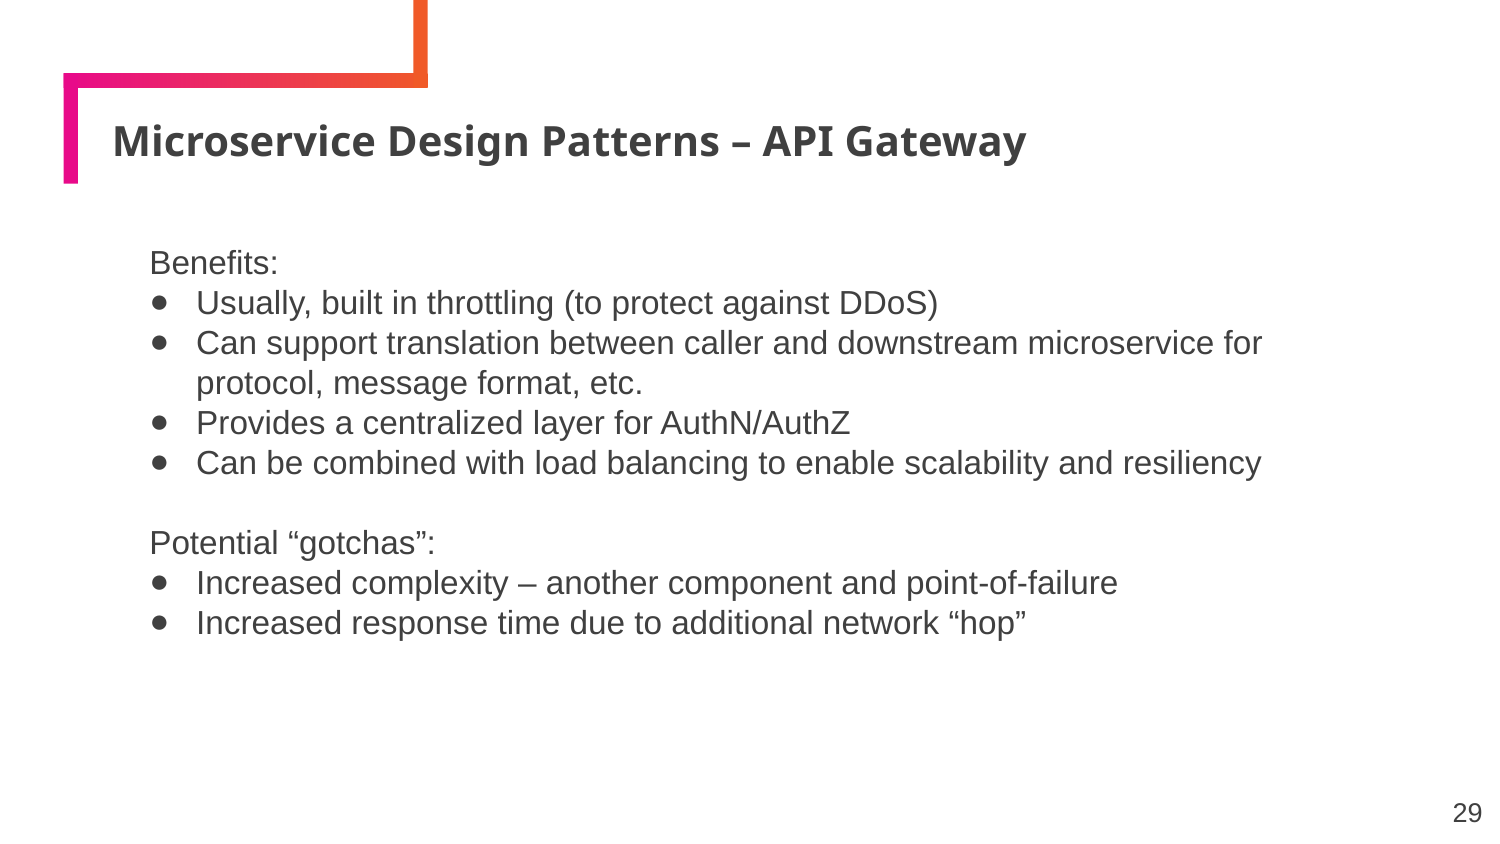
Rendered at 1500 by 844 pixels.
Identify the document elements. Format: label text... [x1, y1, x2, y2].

slide_number 29 [1403, 779, 1494, 844]
subtitle Benefits: Usually, built in throttling (to protect against DDoS) Can support translation between caller and downstream microservice for protocol, message format, etc. Provides a centralized layer for AuthN/AuthZ Can be combined with load balancing to enable scalability and resiliency Potential “gotchas”: Increased complexity – another component and point-of-failure Increased response time due to additional network “hop” [100, 235, 1352, 757]
title Microservice Design Patterns – API Gateway [100, 117, 1455, 169]
